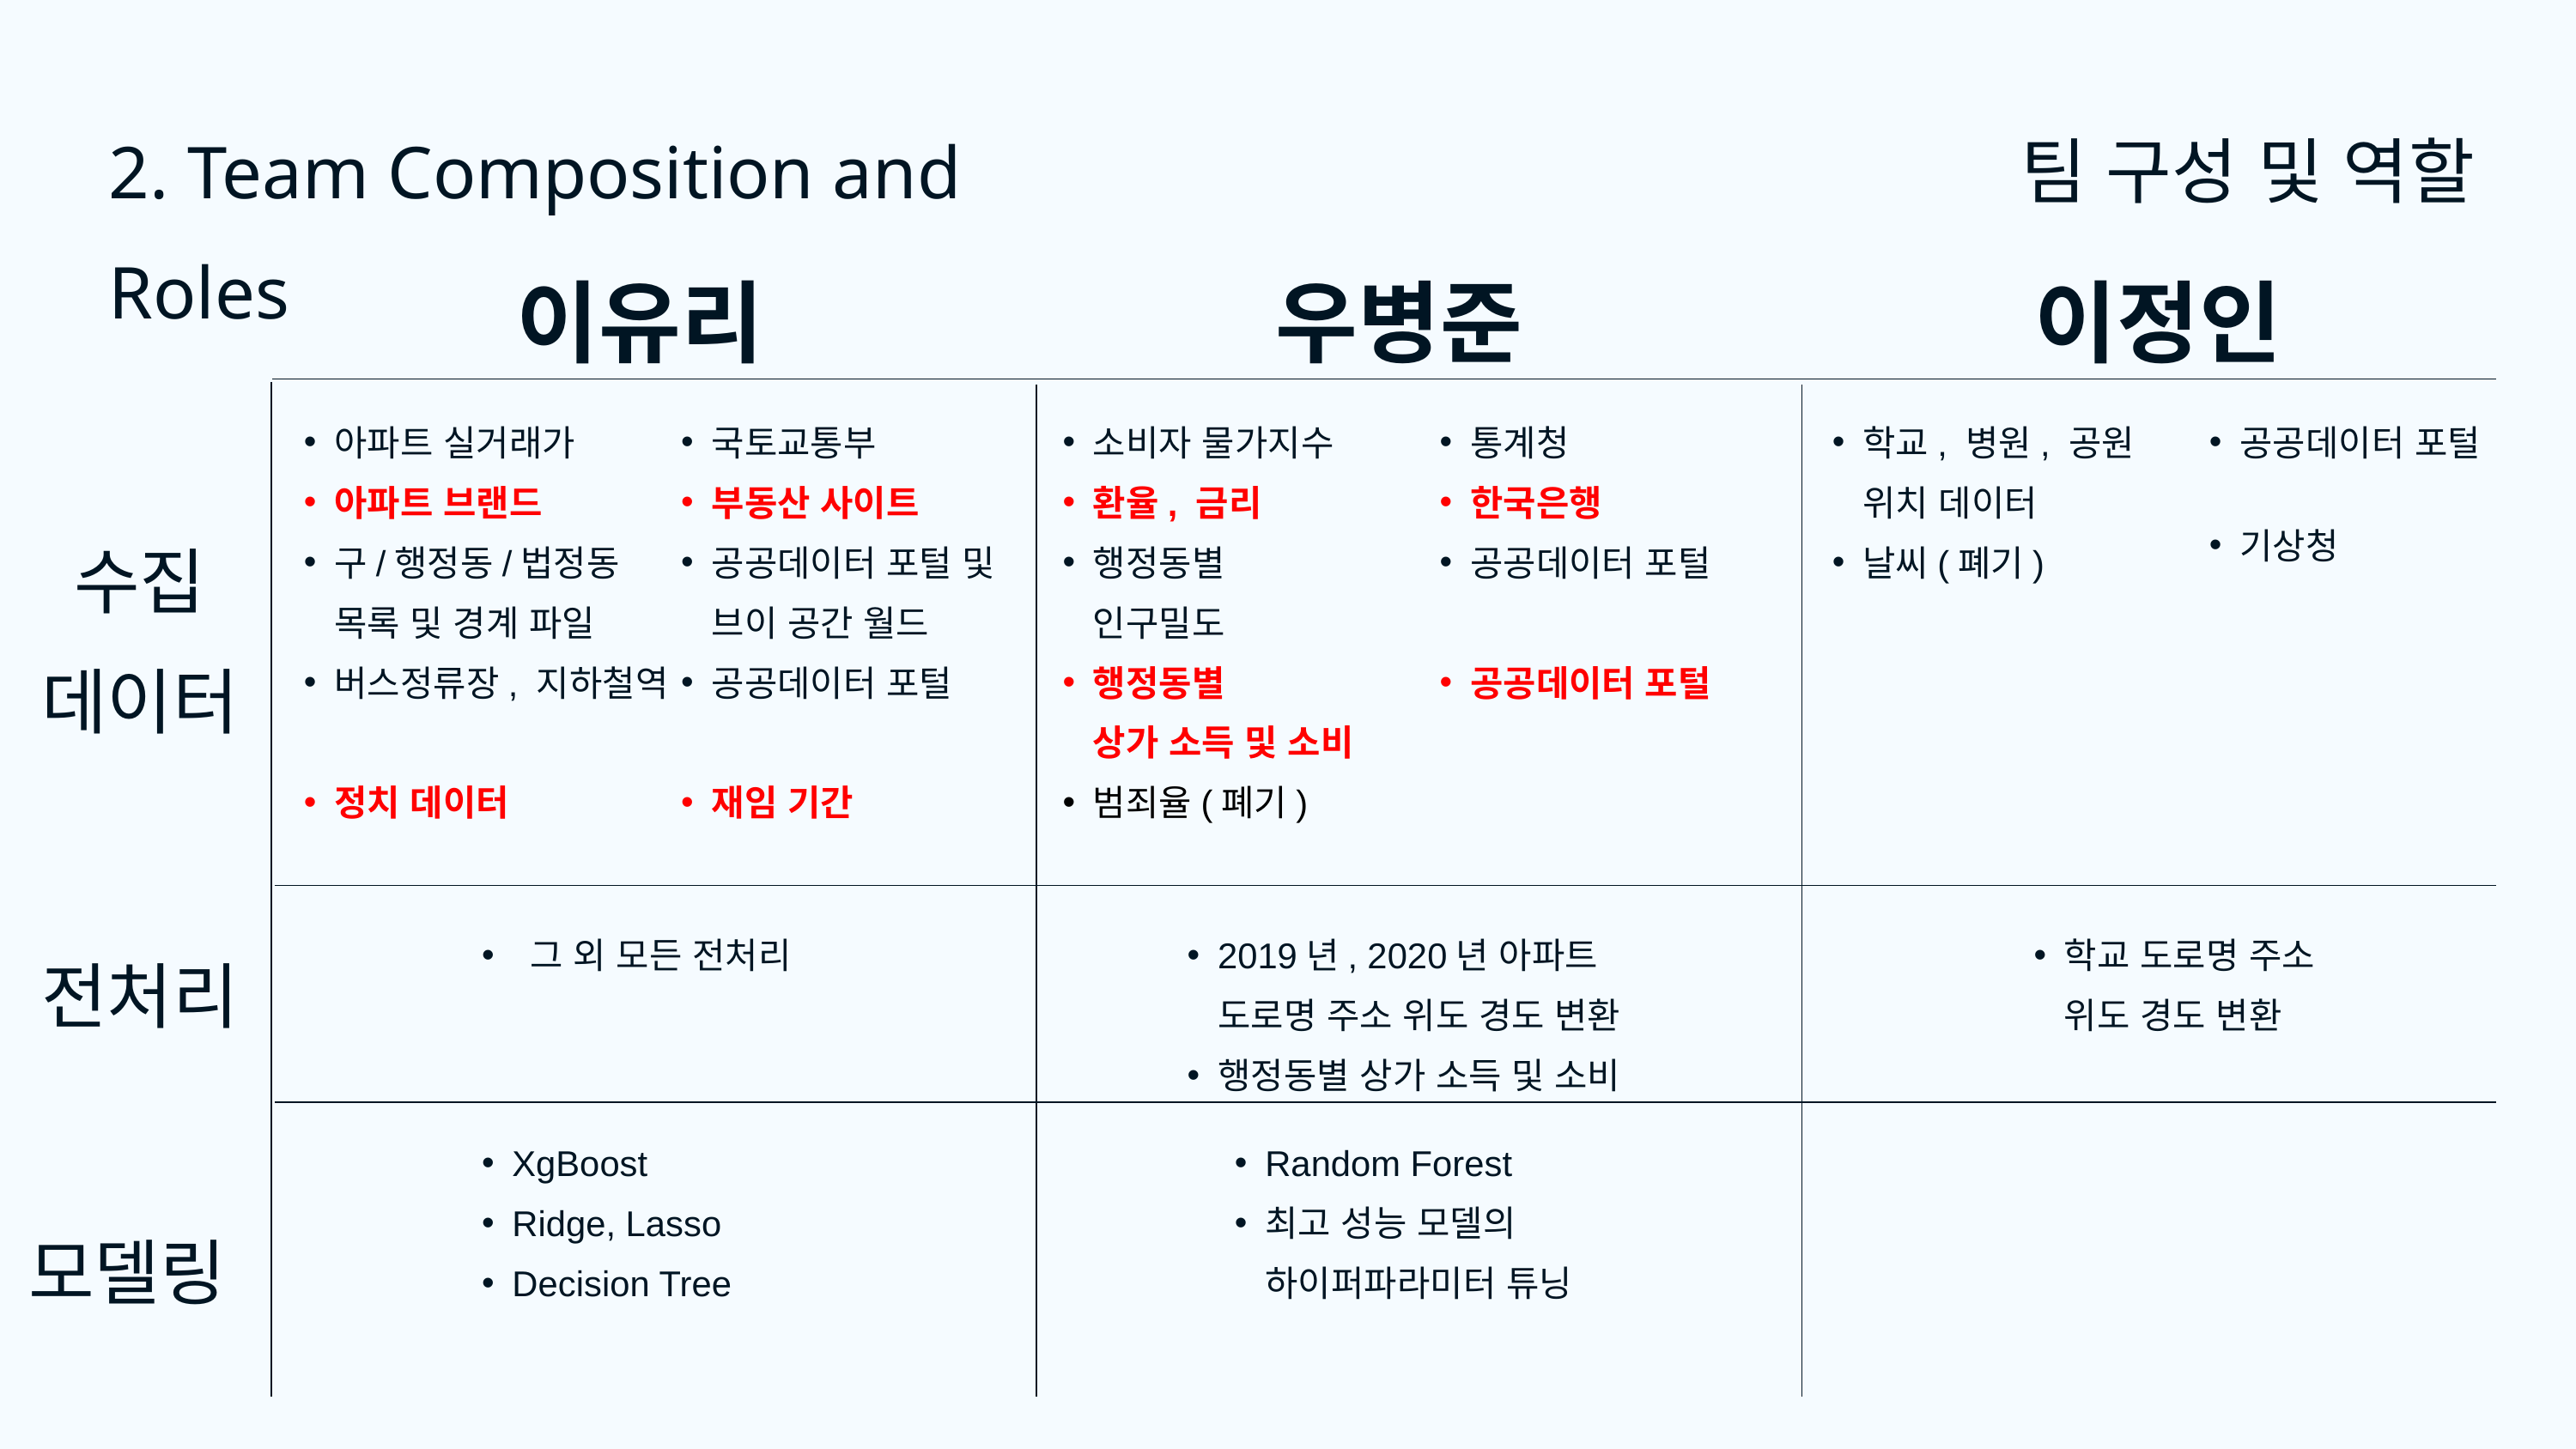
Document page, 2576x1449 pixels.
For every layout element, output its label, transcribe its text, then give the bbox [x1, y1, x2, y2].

text_box 팀 구성 및 역할 [1445, 91, 2475, 212]
text_box 우병준 [1117, 223, 1681, 374]
text_box 학교 도로명 주소 위도 경도 변환 [2003, 916, 2354, 1036]
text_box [275, 403, 1029, 828]
text_box 2019년, 2020년 아파트 도로명 주소 위도 경도 변환 행정동별 상가 소득 및 소비 [1157, 916, 1662, 1097]
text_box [1805, 403, 2556, 568]
text_box 이유리 [357, 223, 922, 374]
text_box 수집 데이터 [28, 502, 252, 743]
text_box XgBoost Ridge, Lasso Decision Tree [451, 1124, 829, 1305]
text_box 모델링 [28, 1192, 252, 1314]
text_box 이정인 [1876, 223, 2440, 374]
text_box 2. Team Composition and Roles [108, 93, 1121, 334]
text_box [1041, 403, 1787, 811]
text_box Random Forest 최고 성능 모델의 하이퍼파라미터 튜닝 [1204, 1124, 1614, 1305]
text_box 그 외 모든 전처리 [451, 916, 829, 977]
text_box 전처리 [28, 916, 252, 1037]
